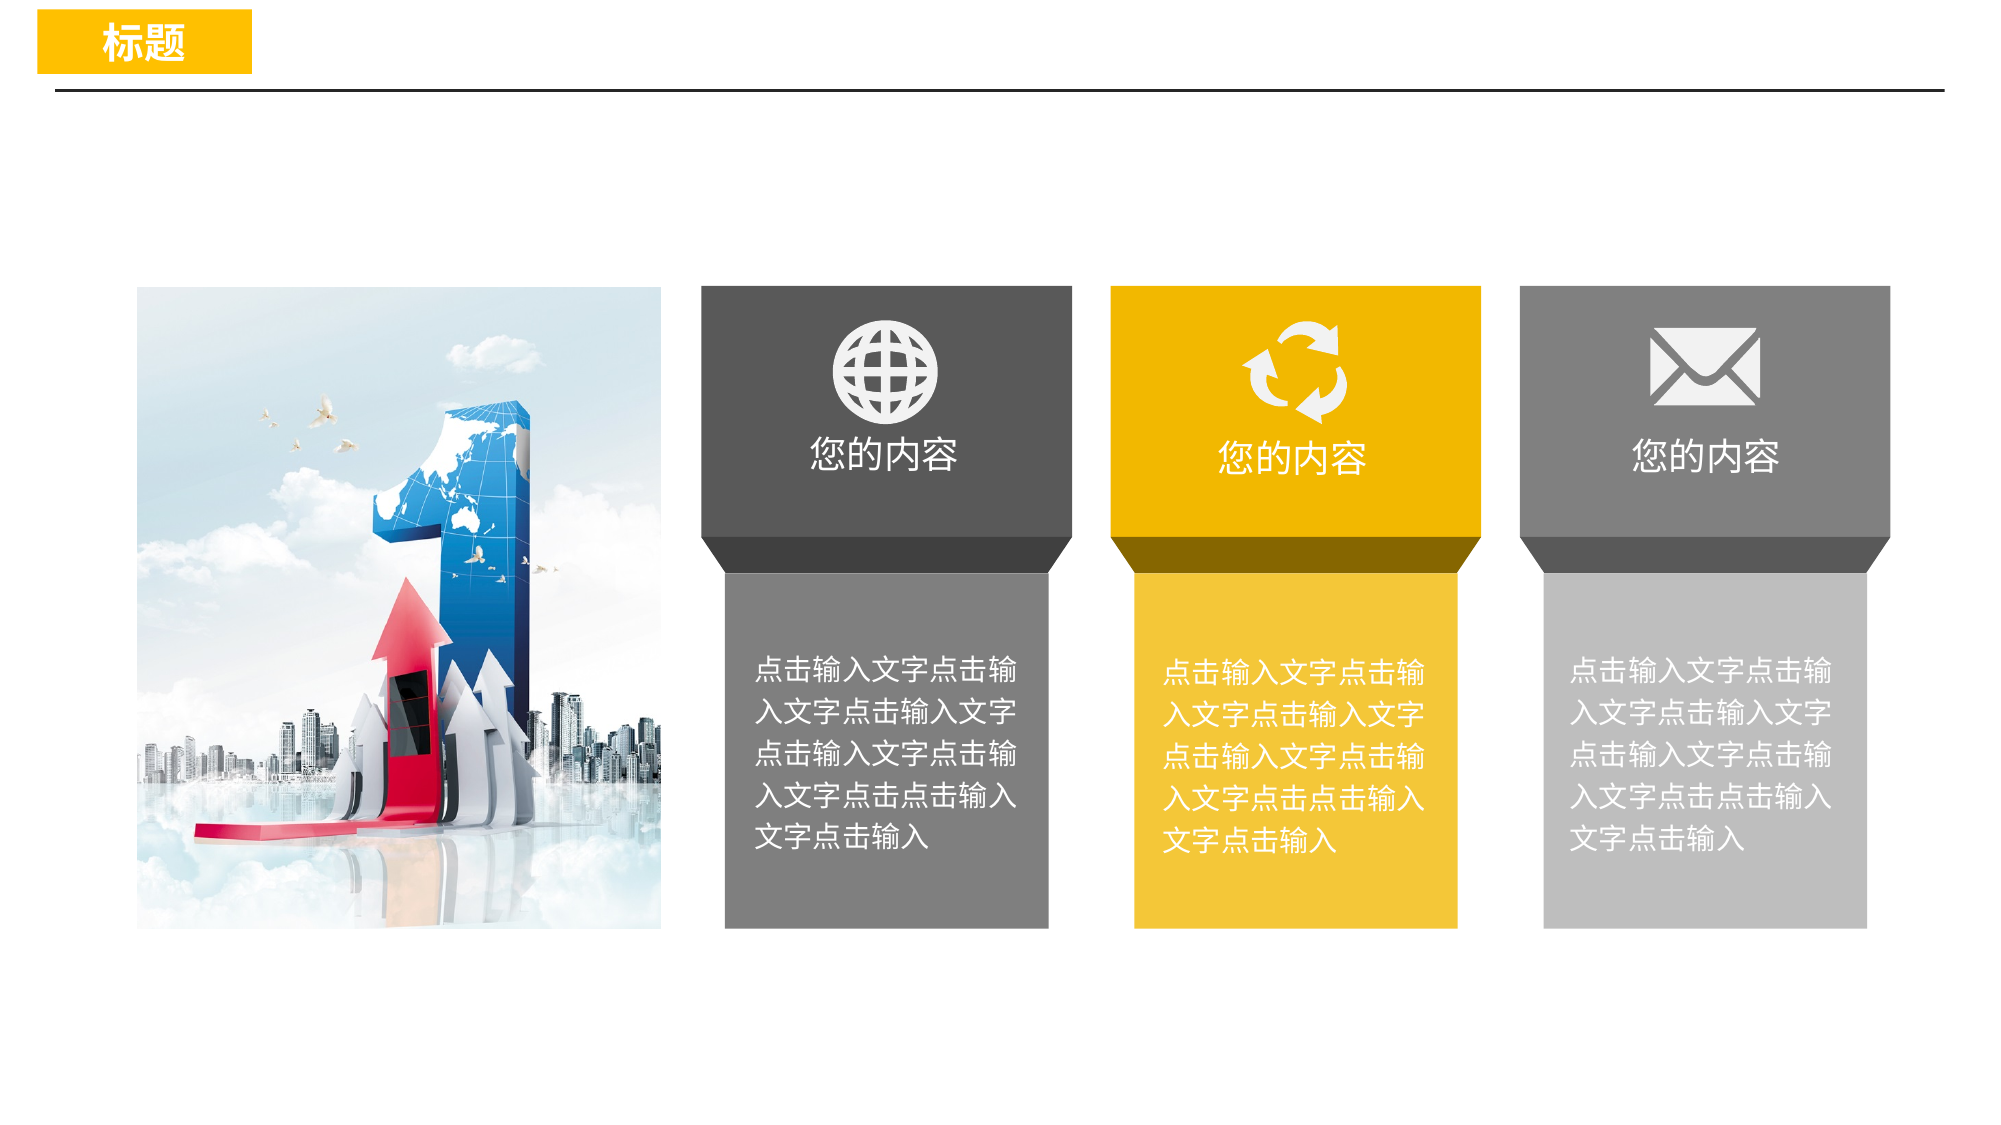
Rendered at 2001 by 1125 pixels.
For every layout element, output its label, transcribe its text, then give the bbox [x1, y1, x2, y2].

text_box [1519, 285, 1891, 929]
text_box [701, 285, 1072, 929]
text_box [54, 88, 1946, 93]
text_box 标题 [37, 9, 252, 74]
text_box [1110, 285, 1482, 929]
picture [137, 287, 661, 929]
